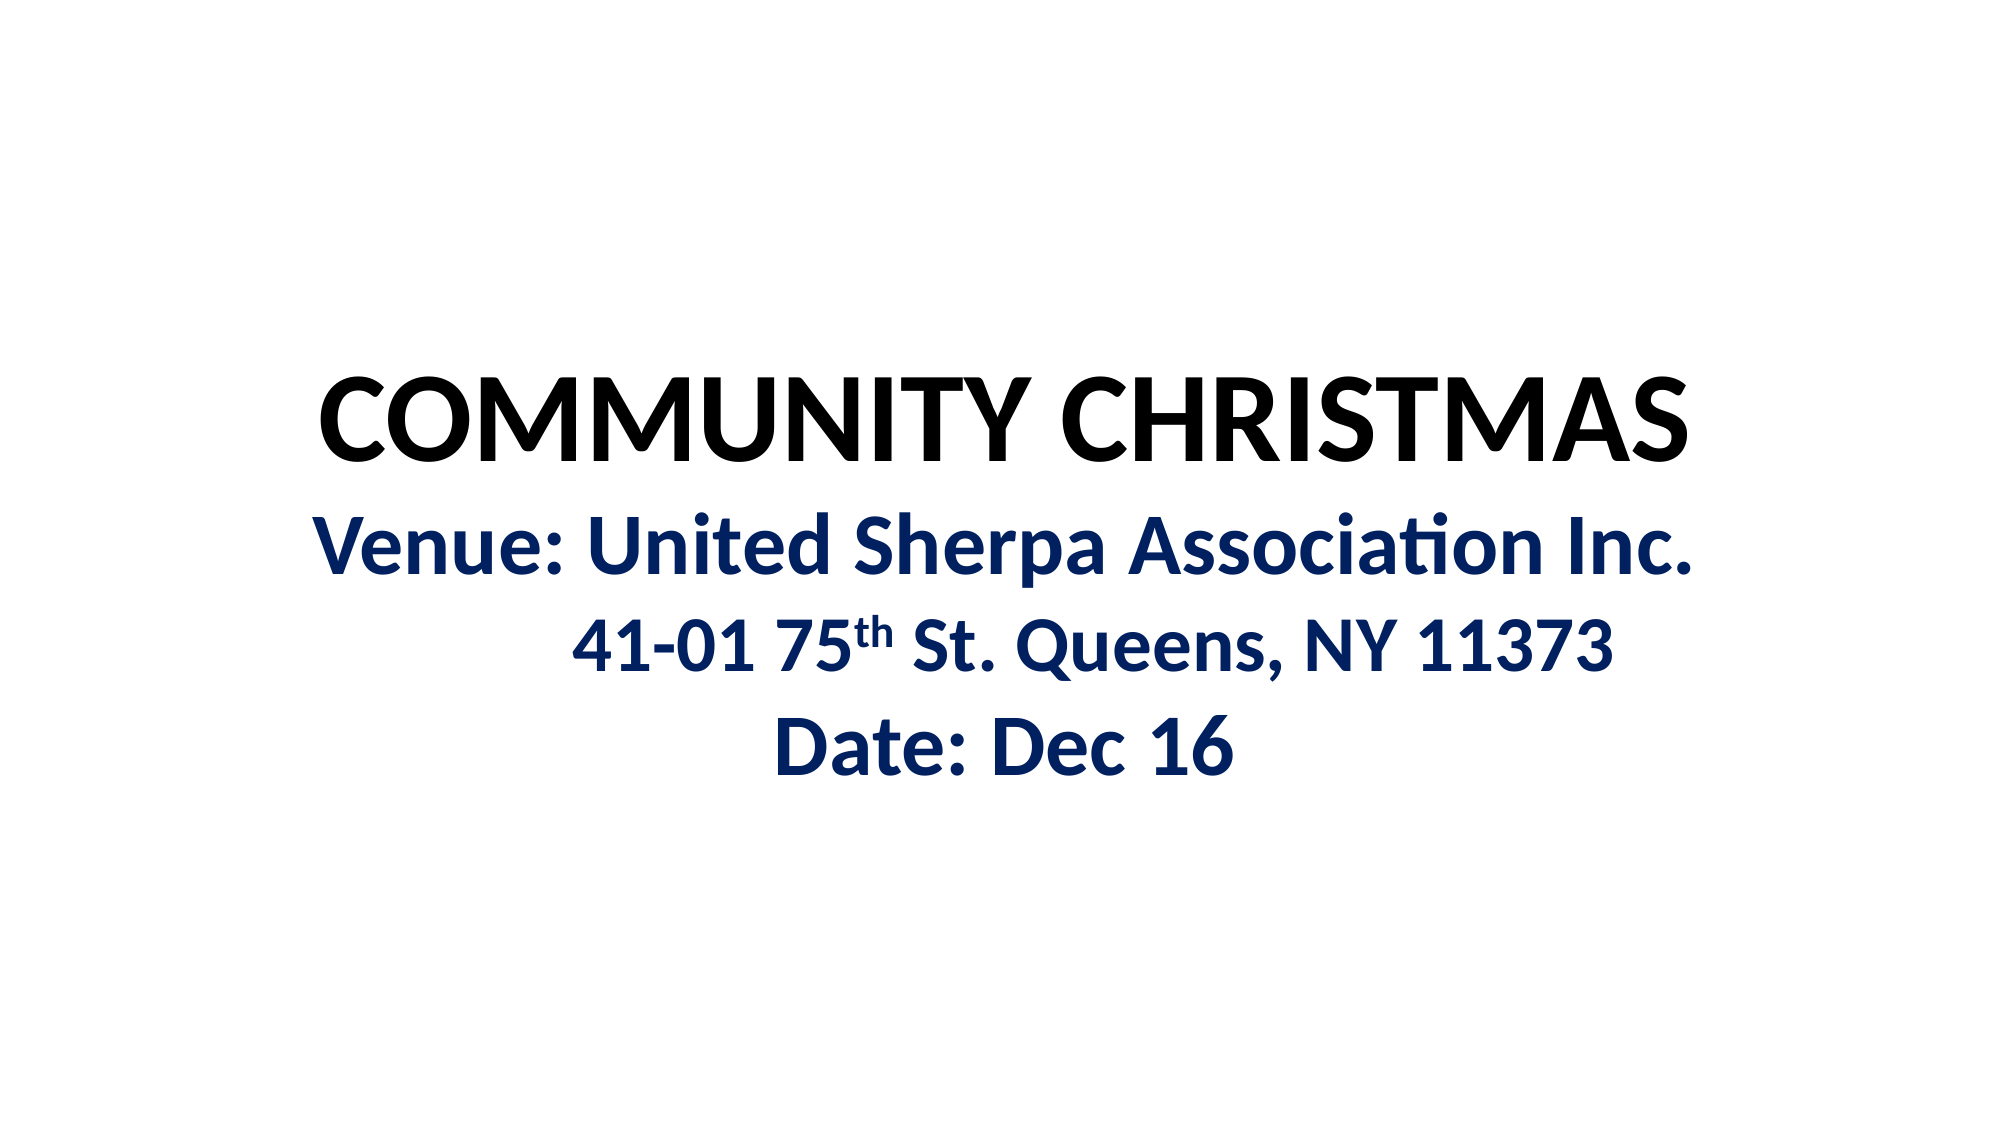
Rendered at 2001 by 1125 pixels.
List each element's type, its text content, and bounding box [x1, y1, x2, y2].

text_box COMMUNITY CHRISTMAS Venue: United Sherpa Association Inc. 41-01 75th St. Queens, NY 11373 Date: Dec 16 [298, 326, 1712, 799]
